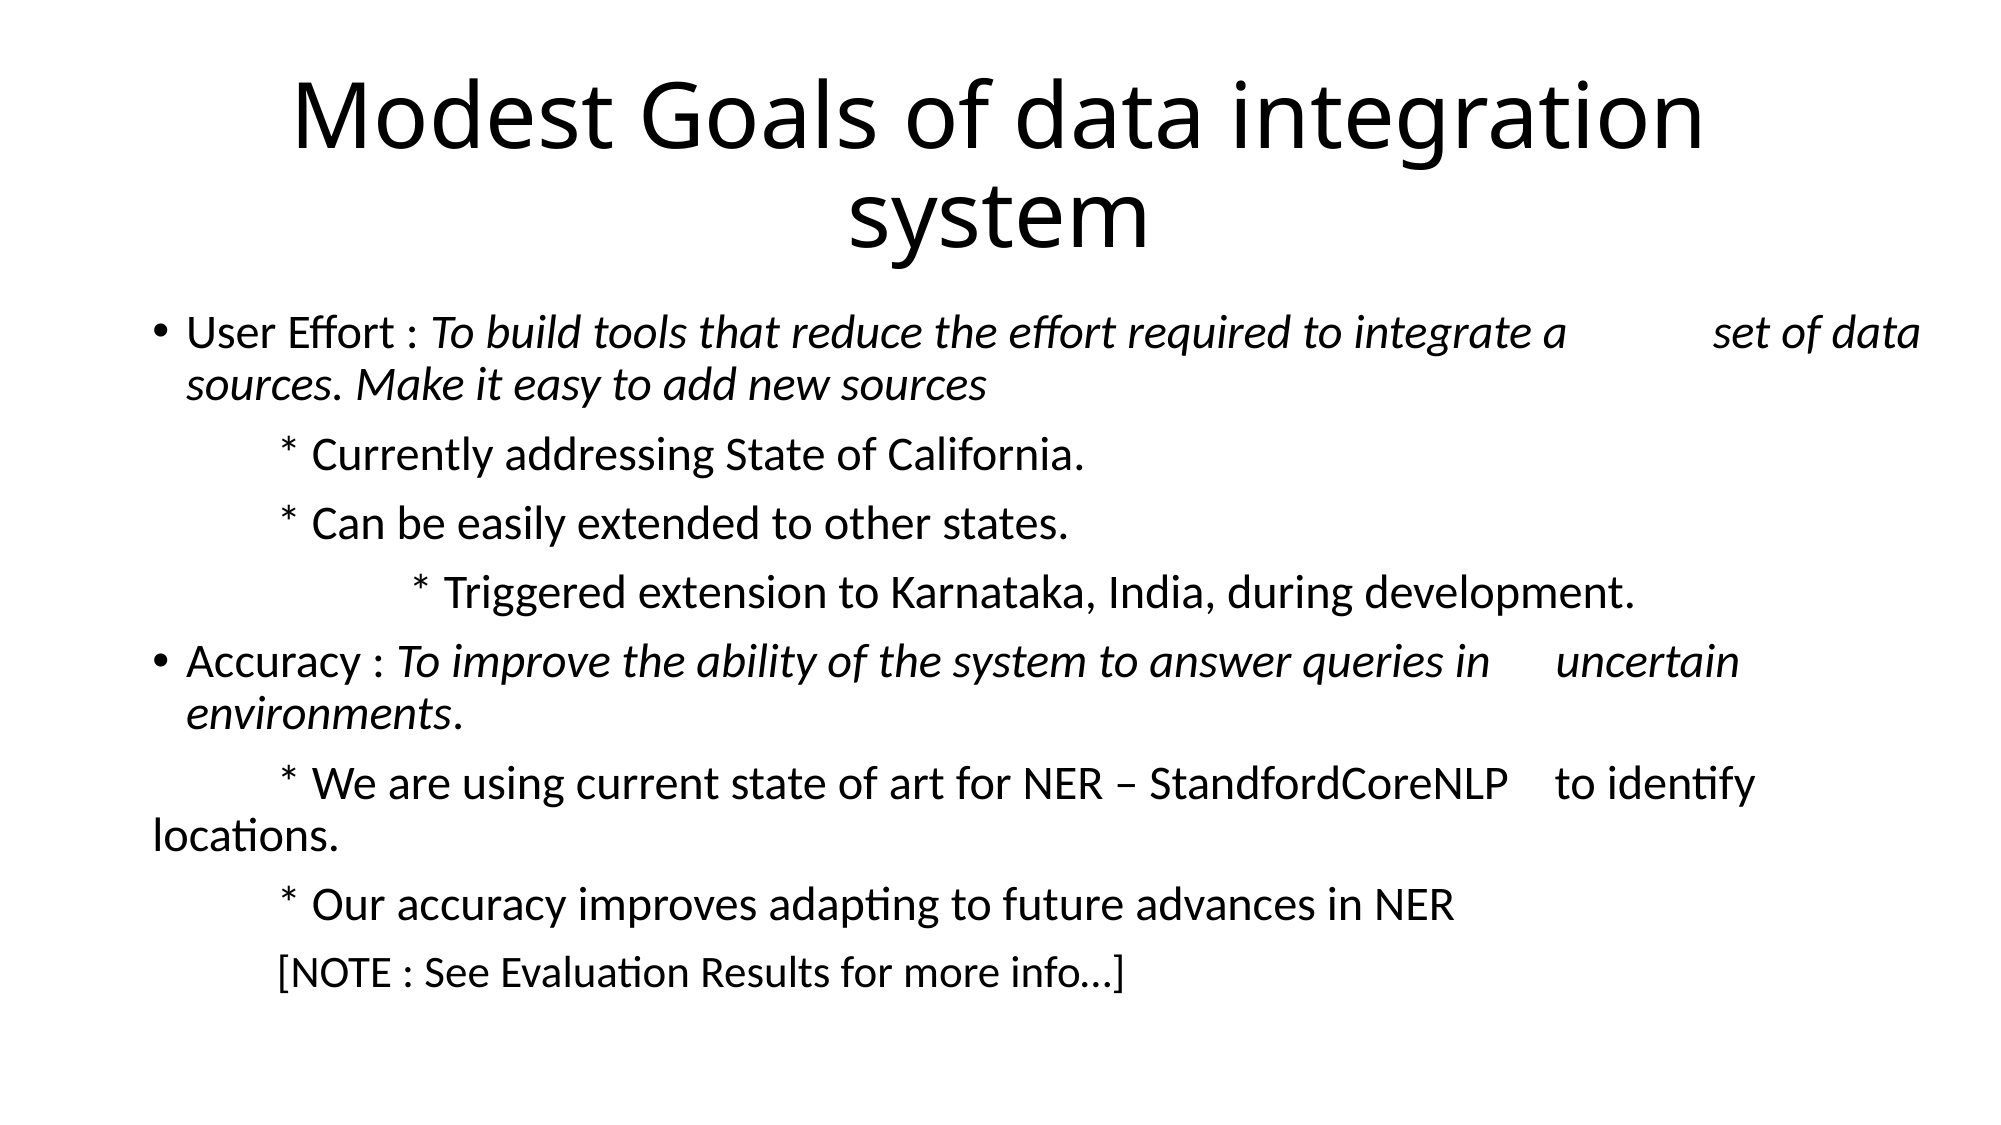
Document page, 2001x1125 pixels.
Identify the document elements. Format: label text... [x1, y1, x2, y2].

title Modest Goals of data integration system [137, 59, 1863, 278]
list User Effort : To build tools that reduce the effort required to integrate a set of data sources. Make it easy to add new sources * Currently addressing State of California. * Can be easily extended to other states. * Triggered extension to Karnataka, India, during development. Accuracy : To improve the ability of the system to answer queries in uncertain environments. * We are using current state of art for NER – StandfordCoreNLP to identify locations. * Our accuracy improves adapting to future advances in NER [NOTE : See Evaluation Results for more info…] [137, 299, 1946, 1014]
